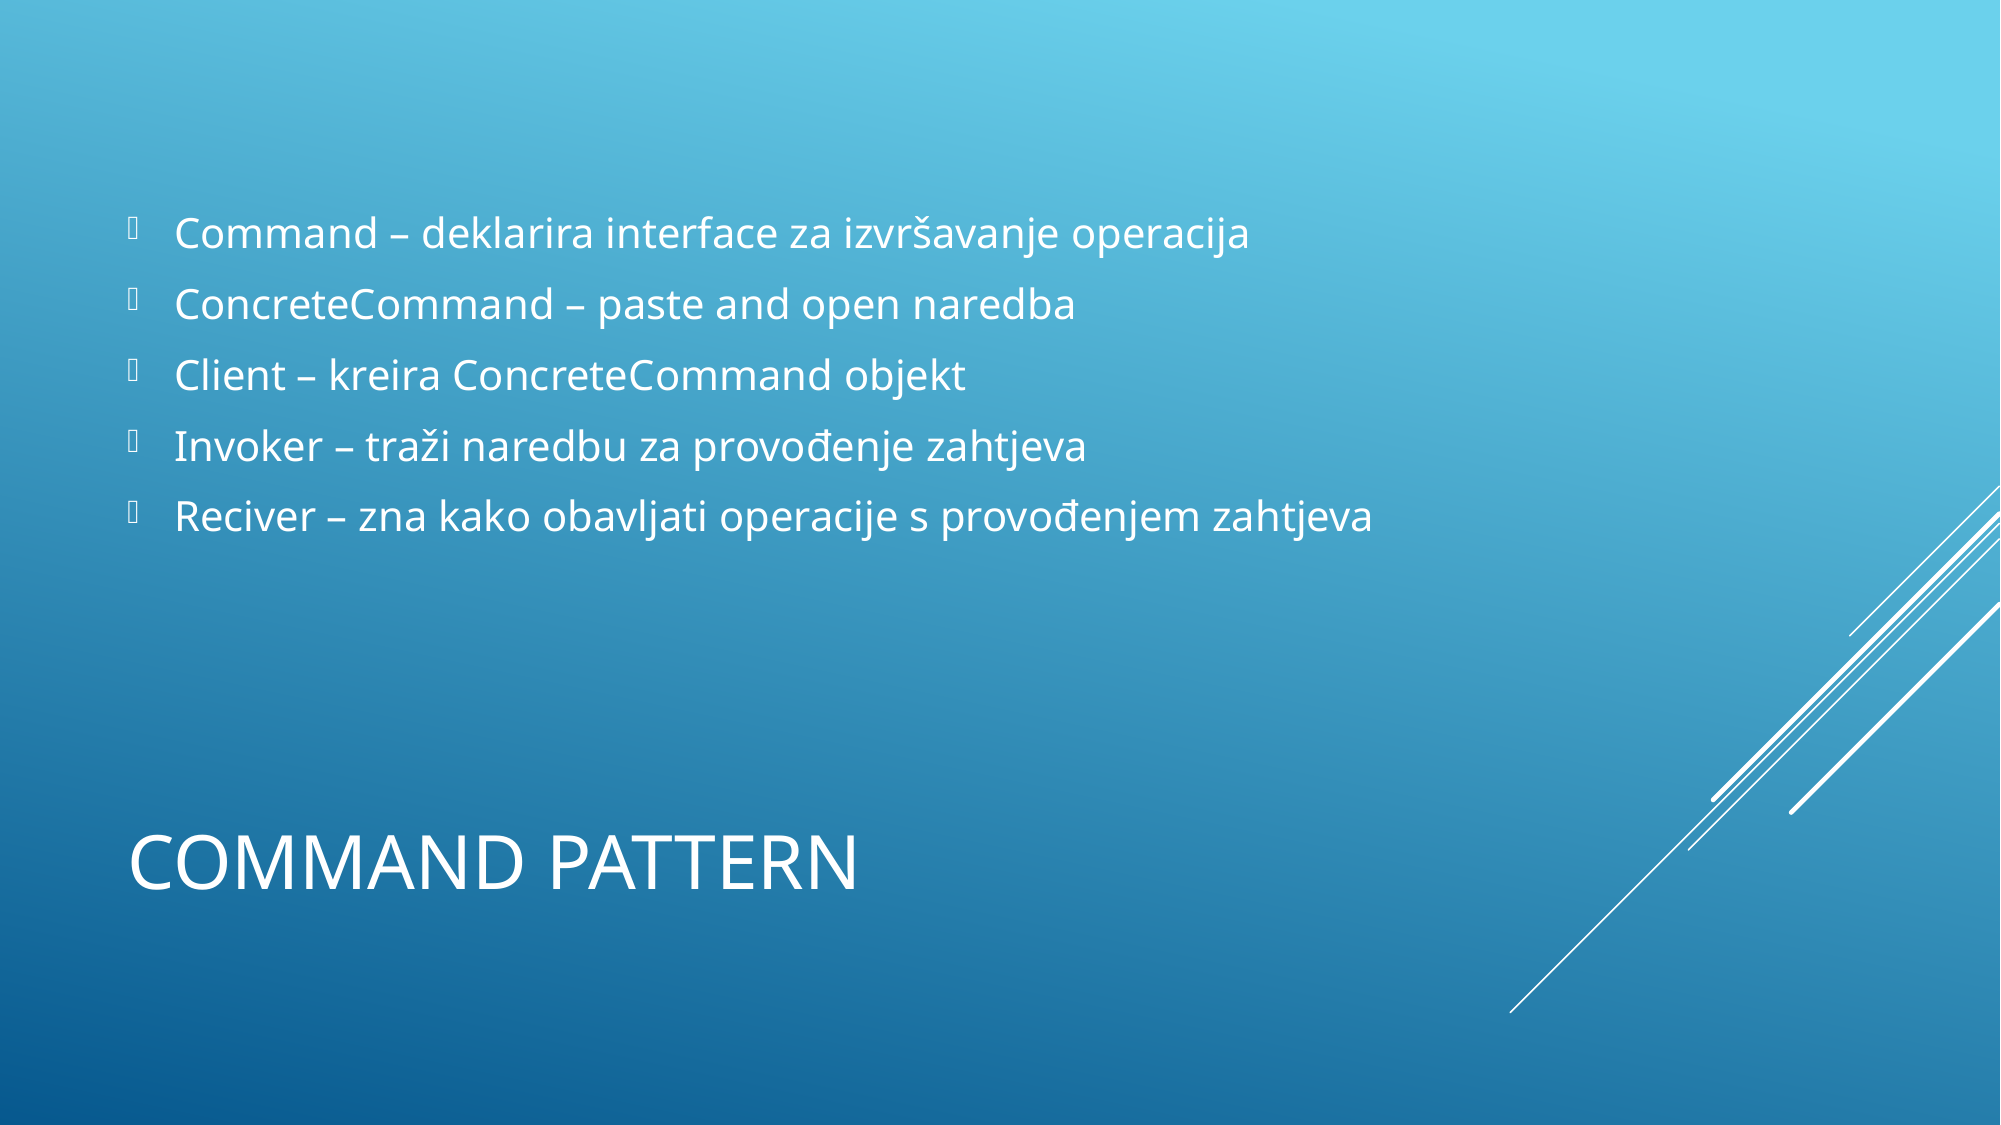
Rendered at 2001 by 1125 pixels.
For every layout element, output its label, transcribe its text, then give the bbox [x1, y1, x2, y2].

title Command pattern [112, 736, 1513, 984]
list Command – deklarira interface za izvršavanje operacija ConcreteCommand – paste and open naredba Client – kreira ConcreteCommand objekt Invoker – traži naredbu za provođenje zahtjeva Reciver – zna kako obavljati operacije s provođenjem zahtjeva [112, 112, 1916, 706]
